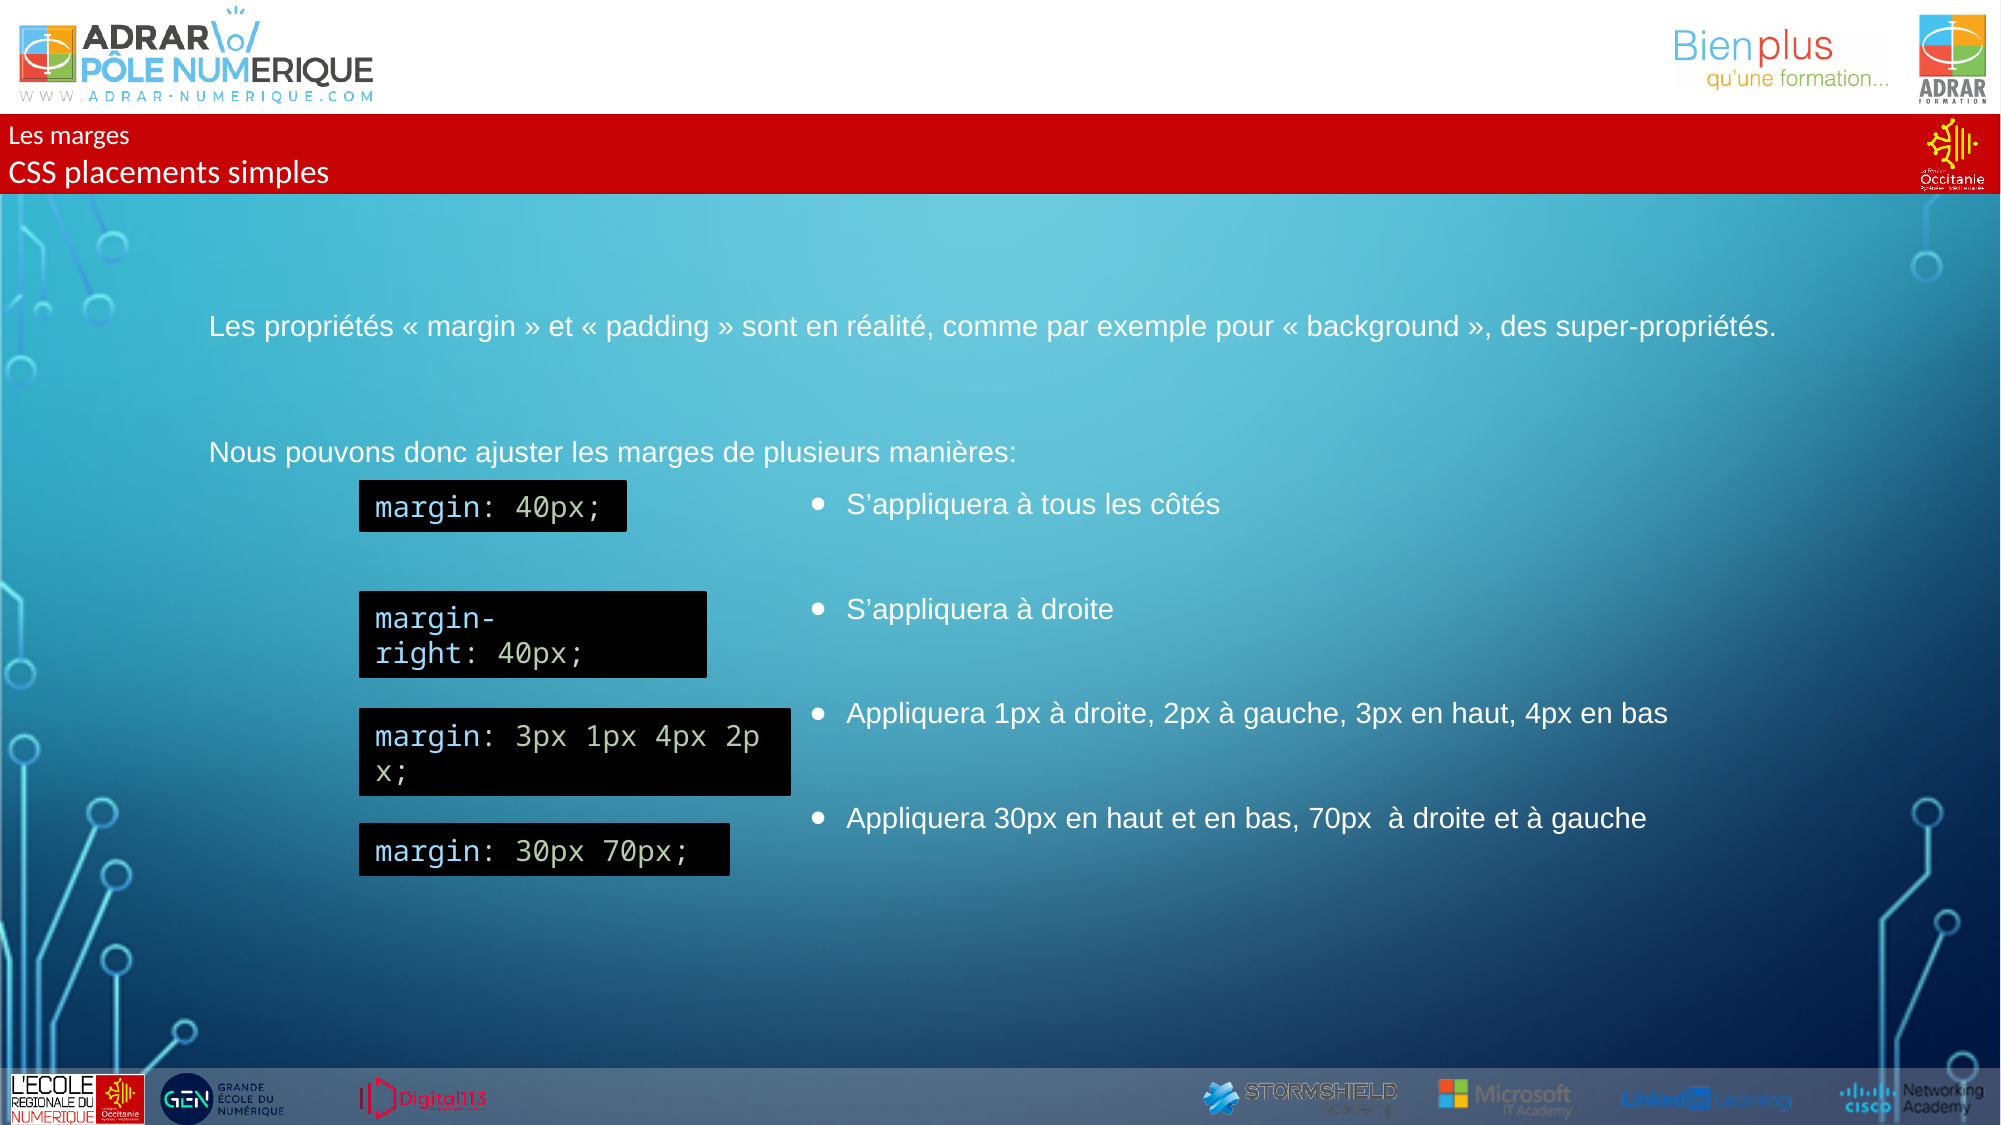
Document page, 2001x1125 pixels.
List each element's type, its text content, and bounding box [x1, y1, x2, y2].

picture [1916, 11, 1988, 106]
picture [1675, 29, 1888, 90]
text_box margin-right: 40px; [360, 592, 706, 678]
picture [10, 0, 384, 109]
picture [0, 114, 2001, 1125]
picture [1202, 1076, 1397, 1121]
picture [347, 1076, 498, 1122]
text_box margin: 30px 70px; [360, 824, 729, 875]
list Les propriétés « margin » et « padding » sont en réalité, comme par exemple pour « background », des super-propriétés. Nous pouvons donc ajuster les marges de plusieurs manières: S’appliquera à tous les côtés S’appliquera à droite Appliquera 1px à droite, 2px à gauche, 3px en haut, 4px en bas Appliquera 30px en haut et en bas, 70px à droite et à gauche [193, 292, 1819, 876]
text_box margin: 40px; [360, 480, 626, 531]
text_box margin: 3px 1px 4px 2px; [360, 709, 790, 795]
text_box Les marges CSS placements simples [0, 102, 383, 205]
picture [10, 1071, 145, 1125]
